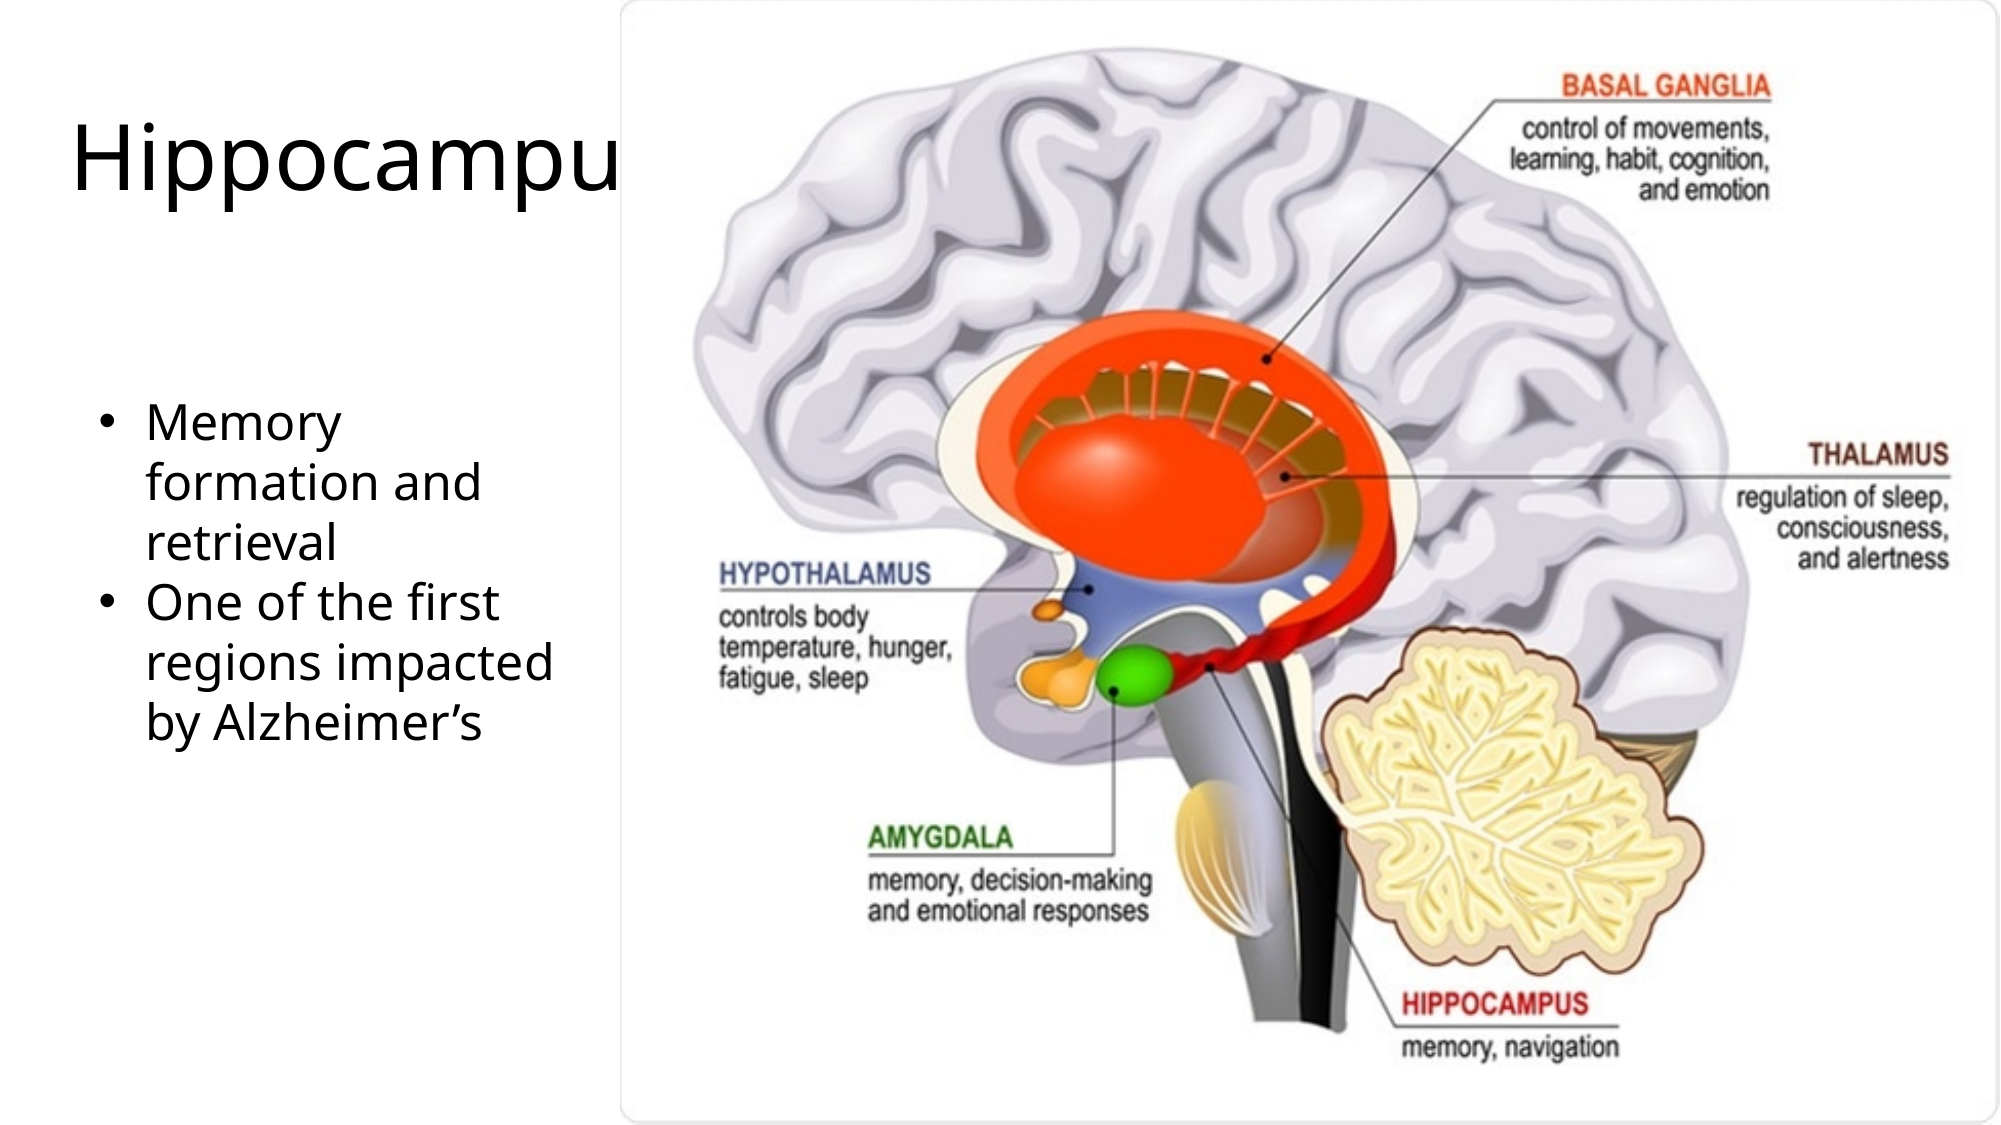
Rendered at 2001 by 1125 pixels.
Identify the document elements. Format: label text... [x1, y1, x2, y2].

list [619, 0, 2000, 1125]
text_box Memory formation and retrieval One of the first regions impacted by Alzheimer’s [84, 383, 591, 758]
title Hippocampus [54, 43, 619, 278]
